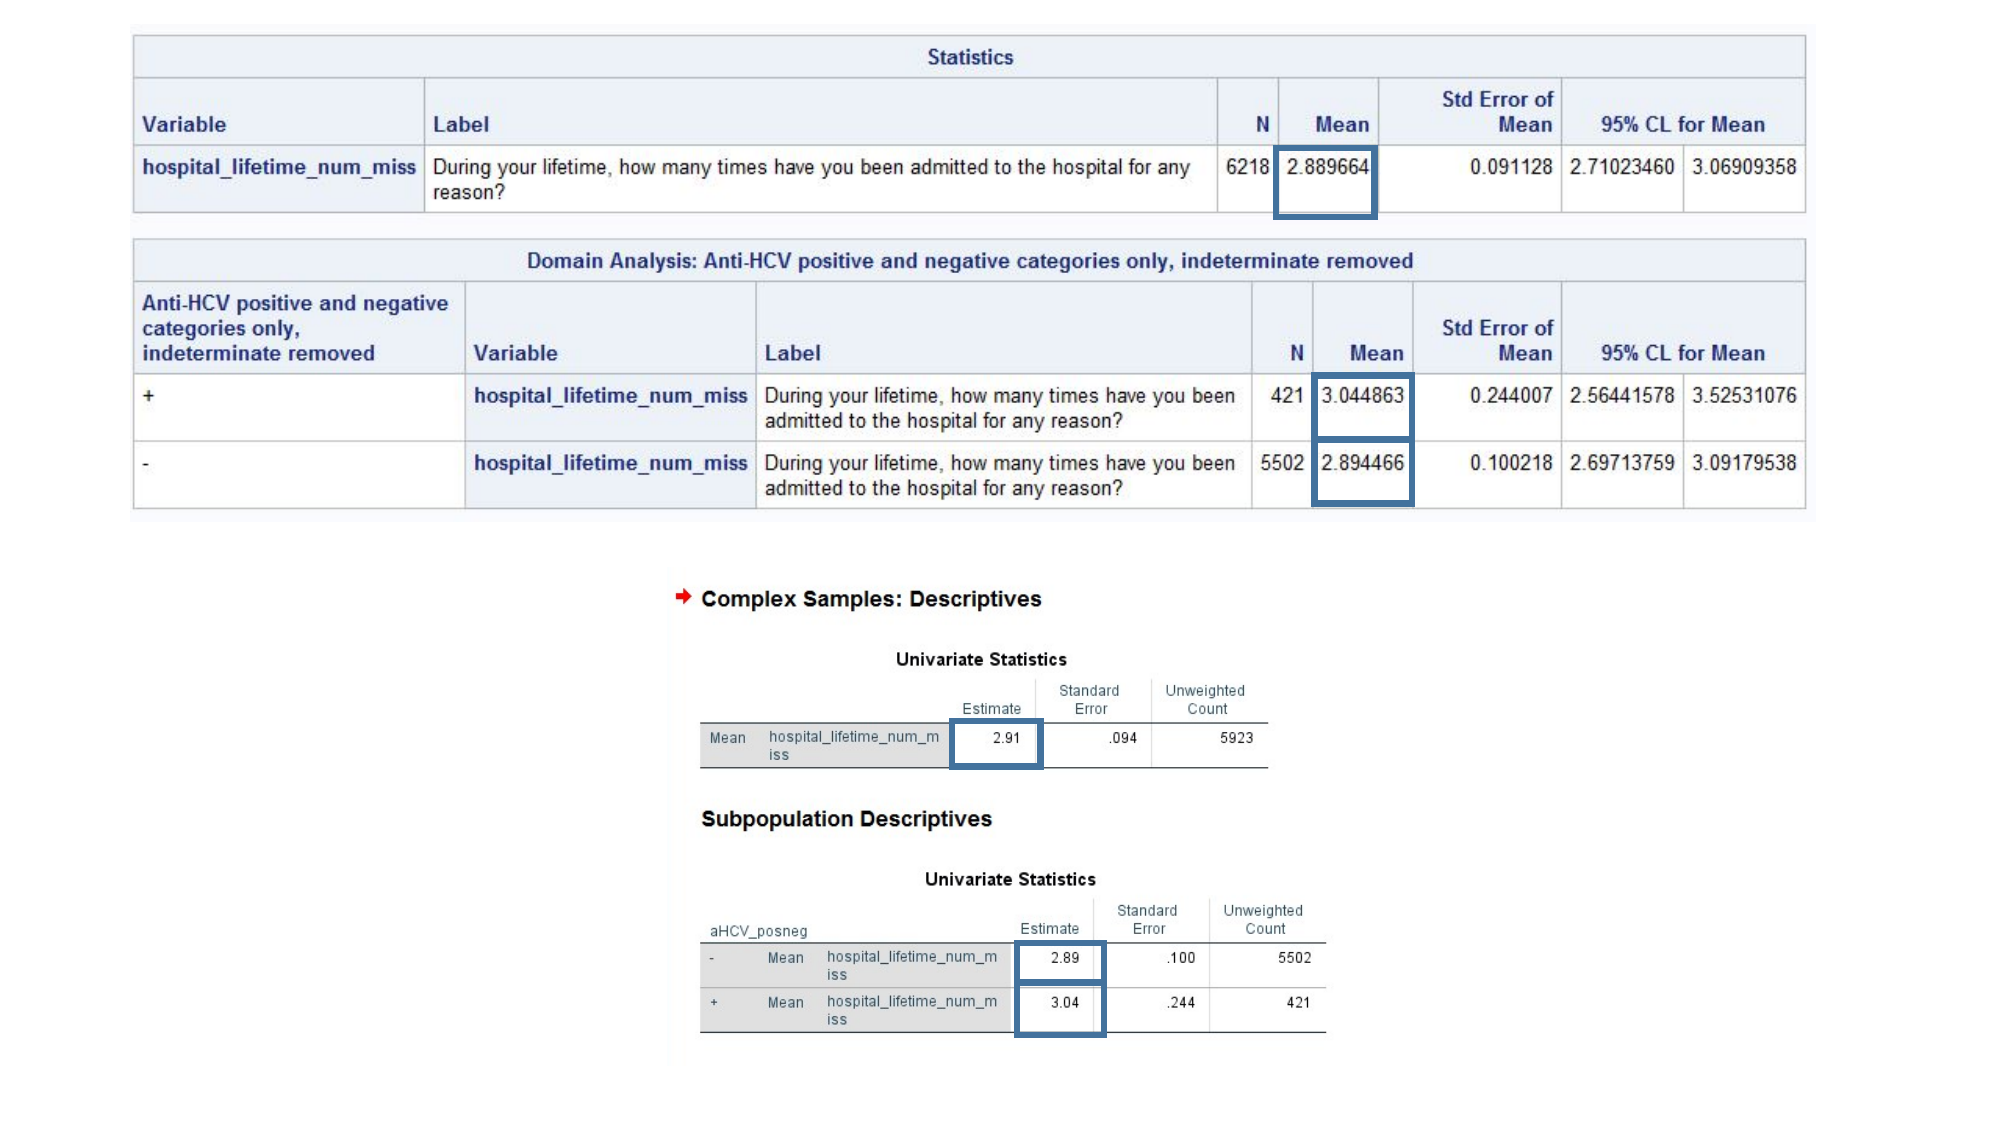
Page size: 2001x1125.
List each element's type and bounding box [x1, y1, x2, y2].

picture [667, 567, 1366, 1066]
picture [130, 24, 1816, 522]
